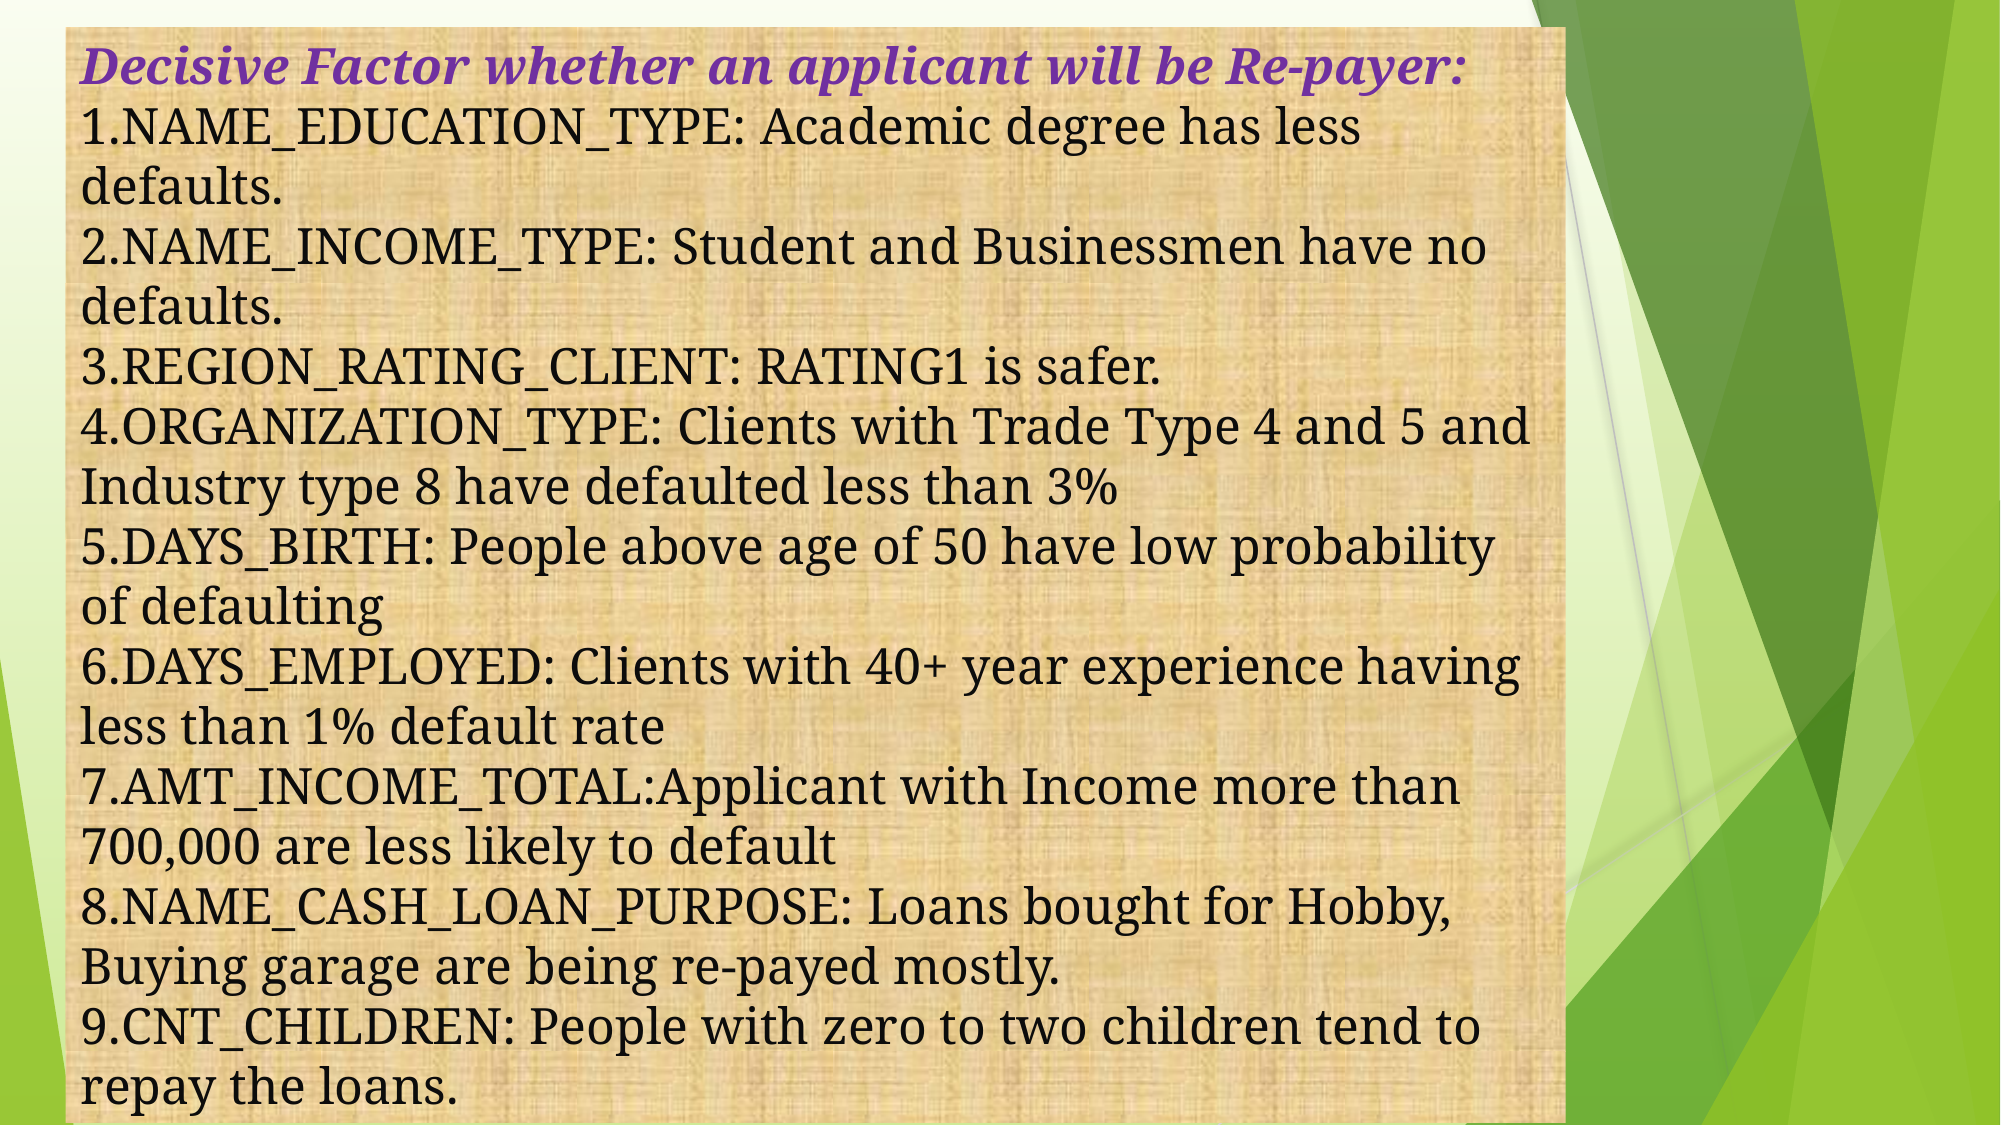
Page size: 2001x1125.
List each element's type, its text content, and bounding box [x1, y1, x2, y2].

text_box Decisive Factor whether an applicant will be Re-payer: NAME_EDUCATION_TYPE: Academic degree has less defaults. NAME_INCOME_TYPE: Student and Businessmen have no defaults. REGION_RATING_CLIENT: RATING1 is safer. ORGANIZATION_TYPE: Clients with Trade Type 4 and 5 and Industry type 8 have defaulted less than 3% DAYS_BIRTH: People above age of 50 have low probability of defaulting DAYS_EMPLOYED: Clients with 40+ year experience having less than 1% default rate AMT_INCOME_TOTAL:Applicant with Income more than 700,000 are less likely to default NAME_CASH_LOAN_PURPOSE: Loans bought for Hobby, Buying garage are being re-payed mostly. CNT_CHILDREN: People with zero to two children tend to repay the loans. [65, 27, 1566, 1123]
